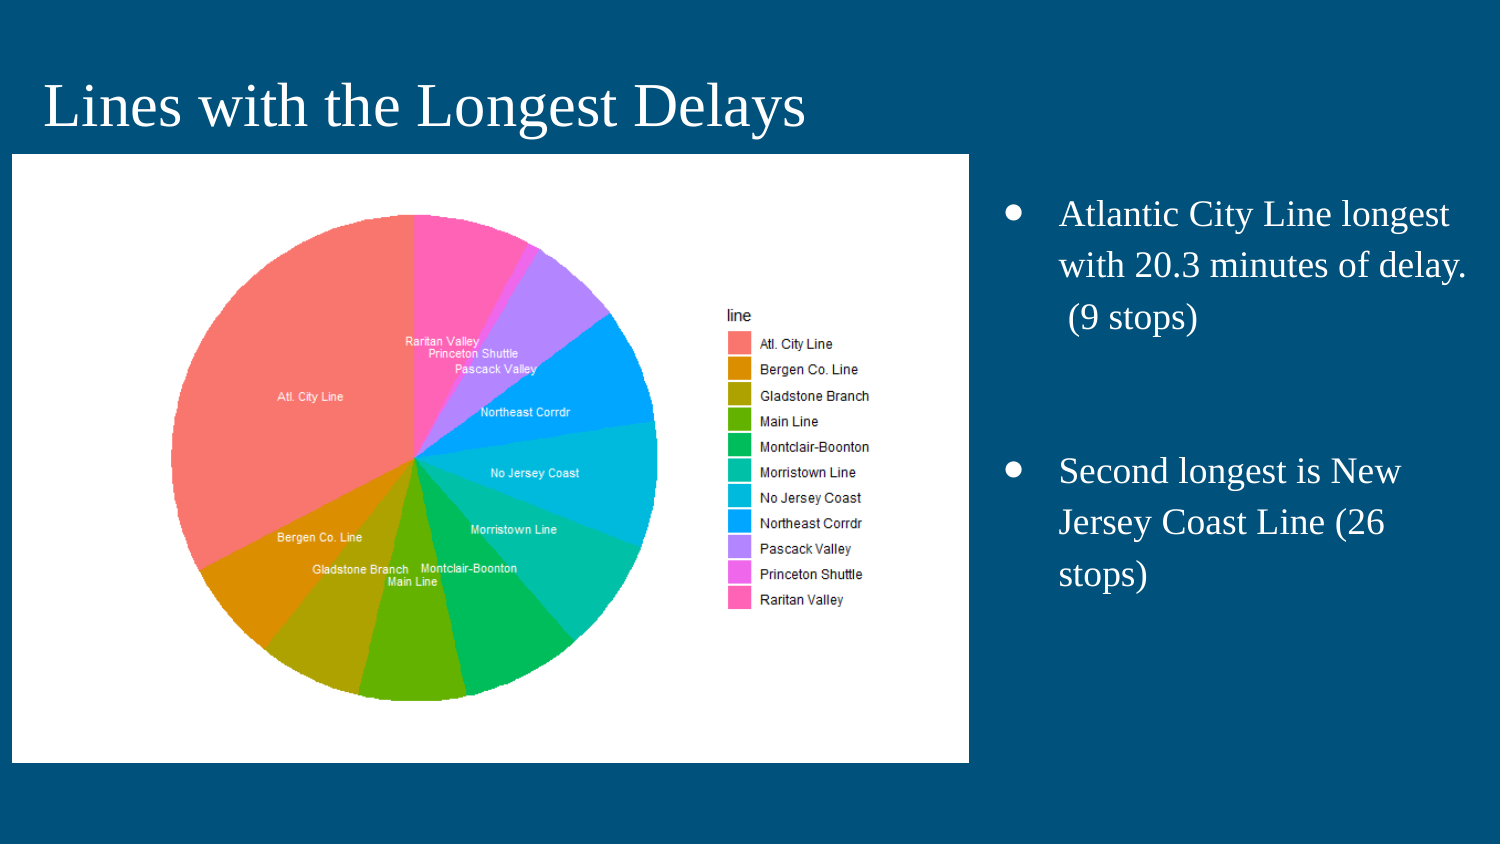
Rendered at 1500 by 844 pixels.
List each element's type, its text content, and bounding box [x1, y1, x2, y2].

title Lines with the Longest Delays [28, 41, 1402, 155]
list Atlantic City Line longest with 20.3 minutes of delay. (9 stops) Second longest is New Jersey Coast Line (26 stops) [973, 166, 1487, 617]
picture [13, 155, 968, 762]
